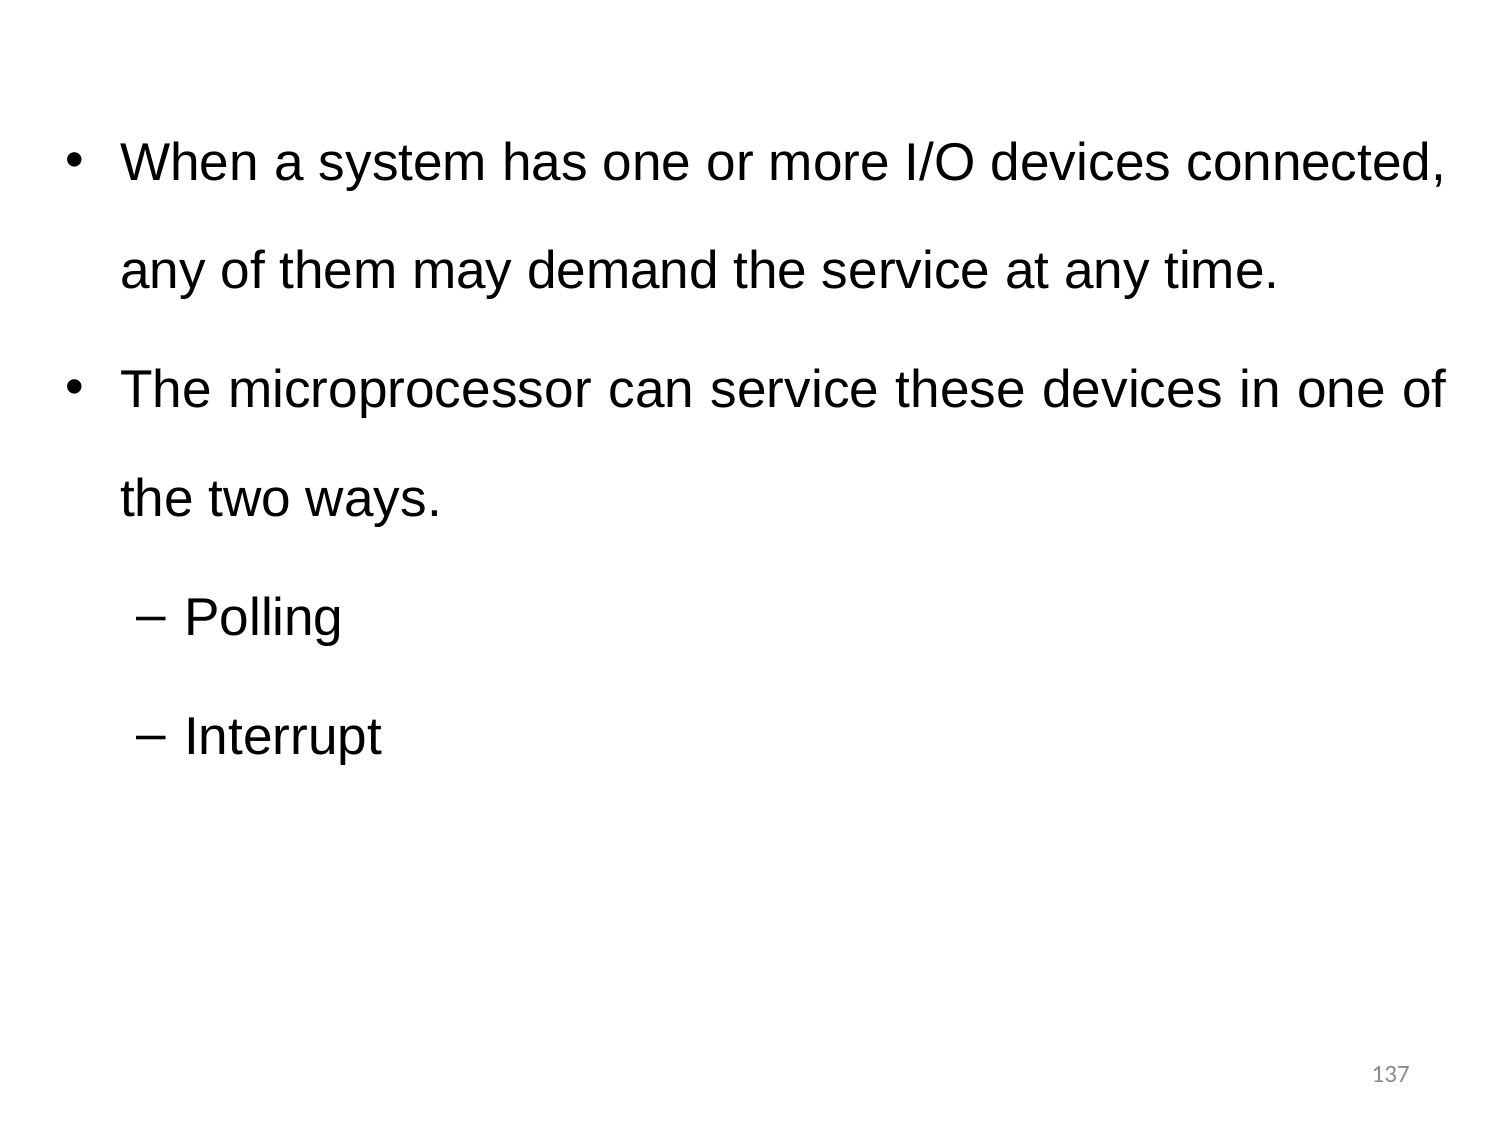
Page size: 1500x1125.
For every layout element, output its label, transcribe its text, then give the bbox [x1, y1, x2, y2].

slide_number 137 [1074, 1042, 1425, 1103]
list When a system has one or more I/O devices connected, any of them may demand the service at any time. The microprocessor can service these devices in one of the two ways. Polling Interrupt [50, 75, 1463, 963]
